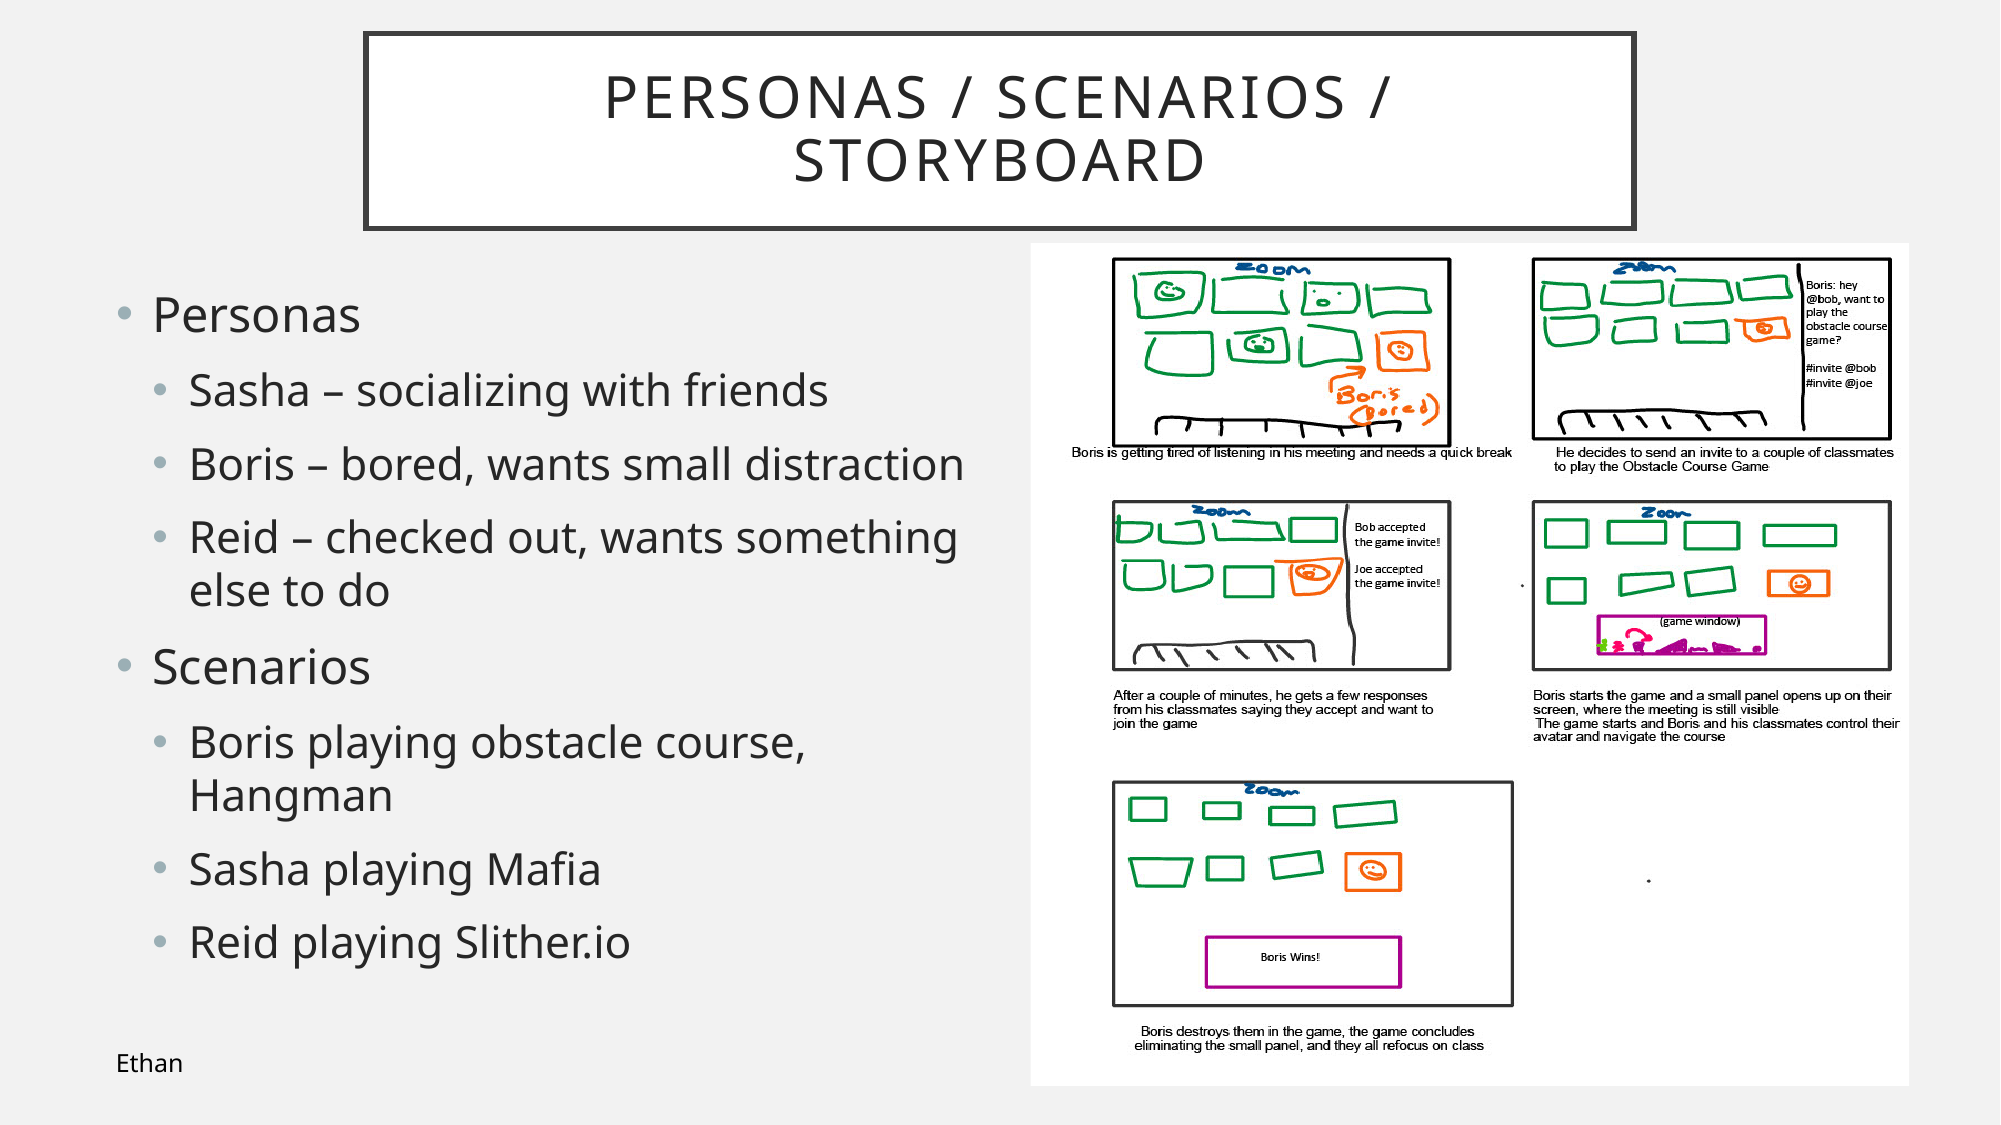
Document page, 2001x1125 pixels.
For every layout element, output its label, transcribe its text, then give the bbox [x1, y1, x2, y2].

title Personas / scenarios / storyboard [363, 31, 1637, 231]
list Personas Sasha – socializing with friends Boris – bored, wants small distraction Reid – checked out, wants something else to do Scenarios Boris playing obstacle course, Hangman Sasha playing Mafia Reid playing Slither.io [101, 276, 1000, 1011]
text_box Ethan [101, 1040, 1030, 1085]
picture [1030, 243, 1910, 1086]
